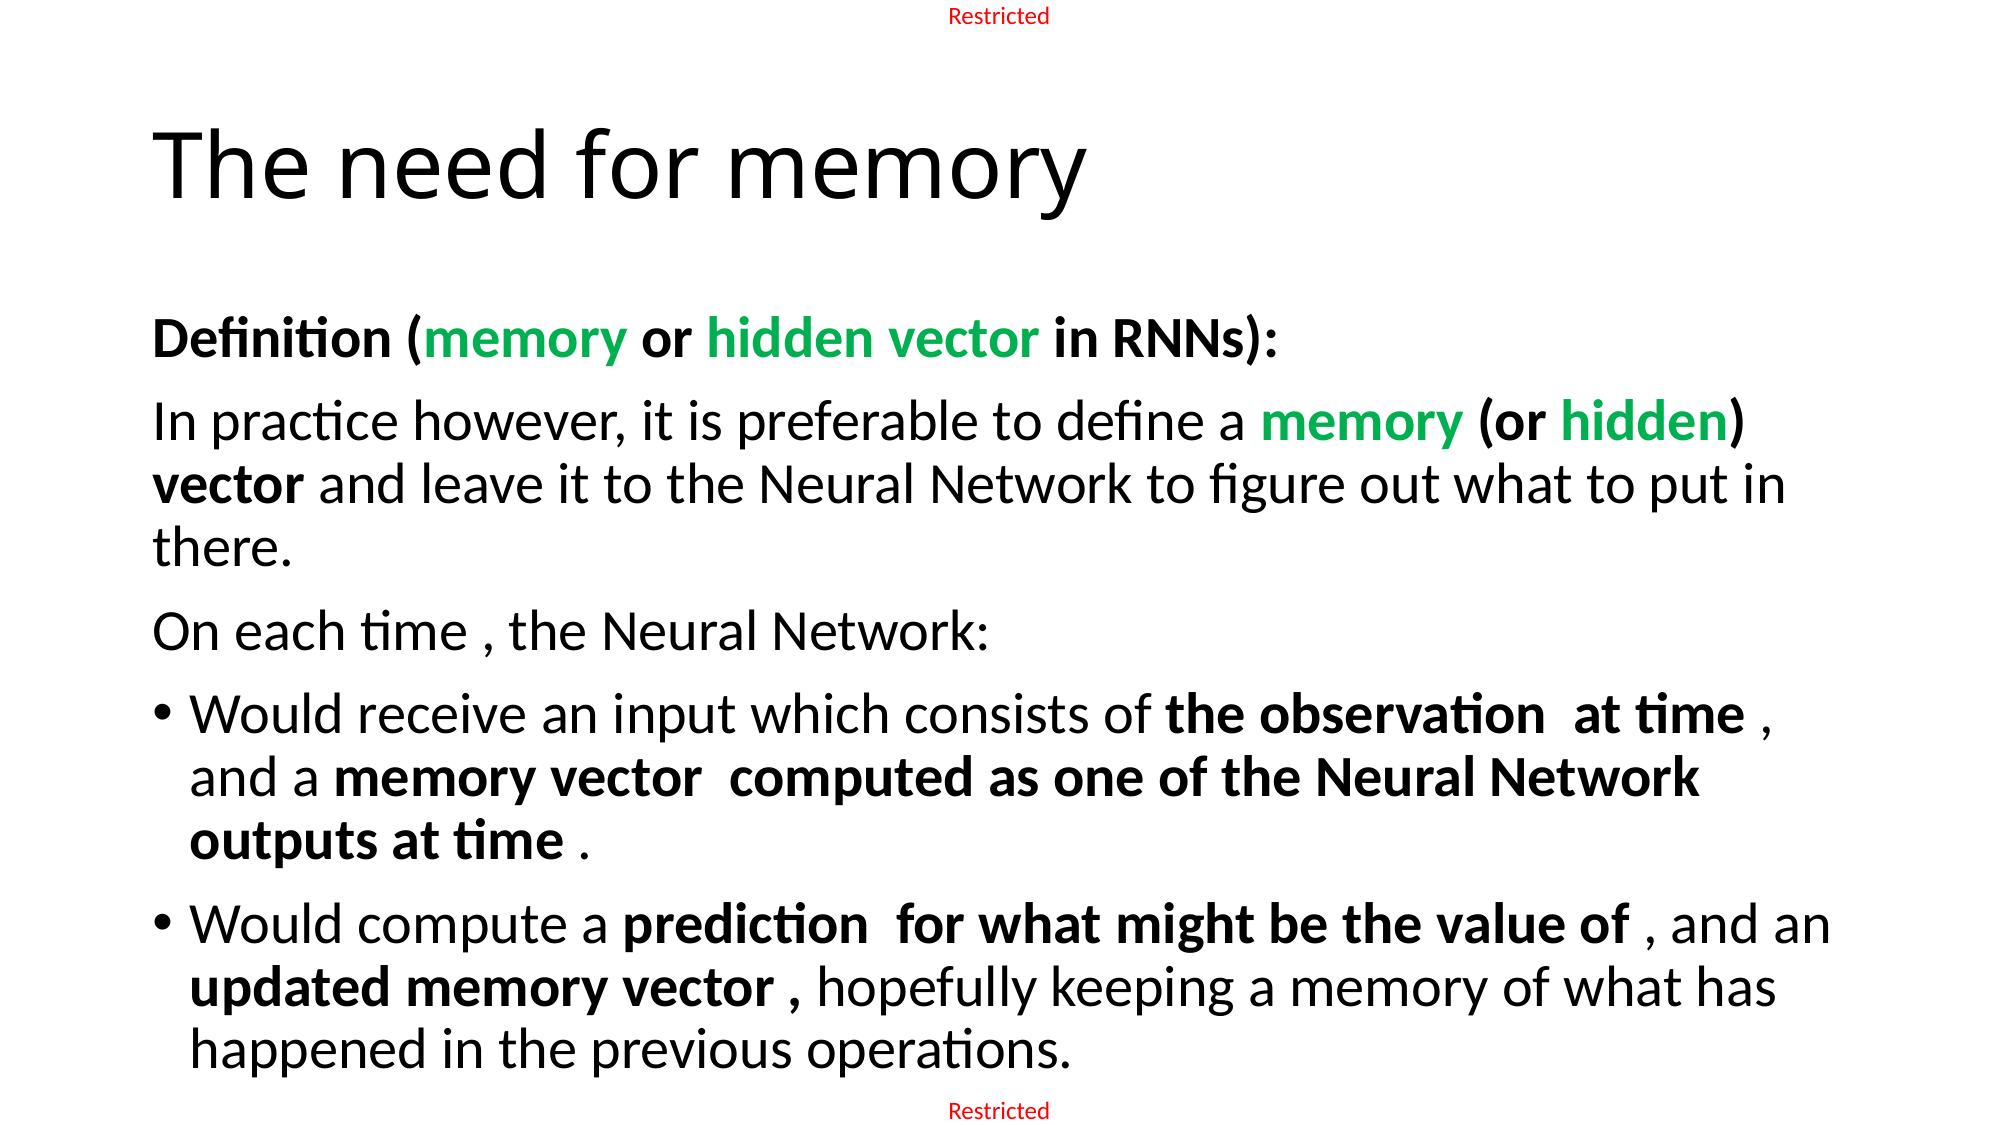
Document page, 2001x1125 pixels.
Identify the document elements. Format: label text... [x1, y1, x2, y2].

title The need for memory [137, 59, 1863, 278]
